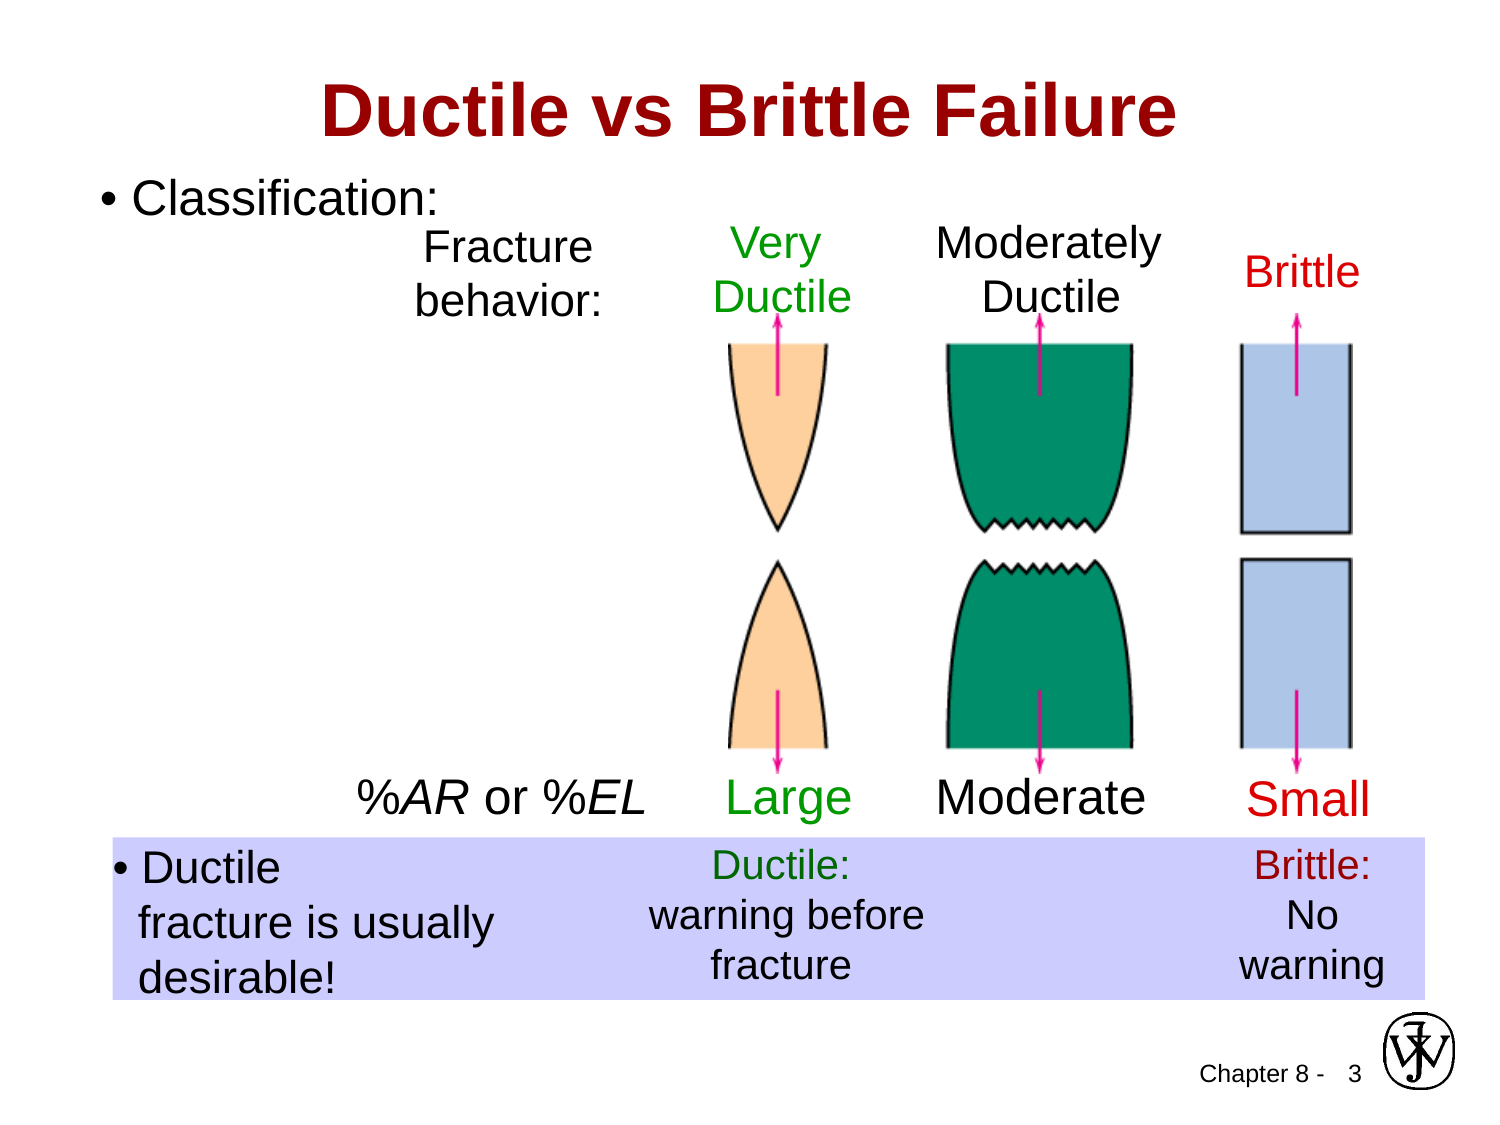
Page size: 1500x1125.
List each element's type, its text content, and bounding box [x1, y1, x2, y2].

text_box • Ductile fracture is usually desirable! [112, 837, 525, 1003]
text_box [355, 212, 1371, 827]
title Ductile vs Brittle Failure [112, 62, 1388, 150]
text_box [525, 837, 1425, 1000]
text_box • Classification: [99, 165, 500, 225]
slide_number 3 [1258, 1050, 1453, 1110]
text_box Brittle: No warning [1224, 837, 1400, 988]
text_box Ductile: warning before fracture [599, 837, 963, 988]
picture [1383, 1012, 1455, 1090]
